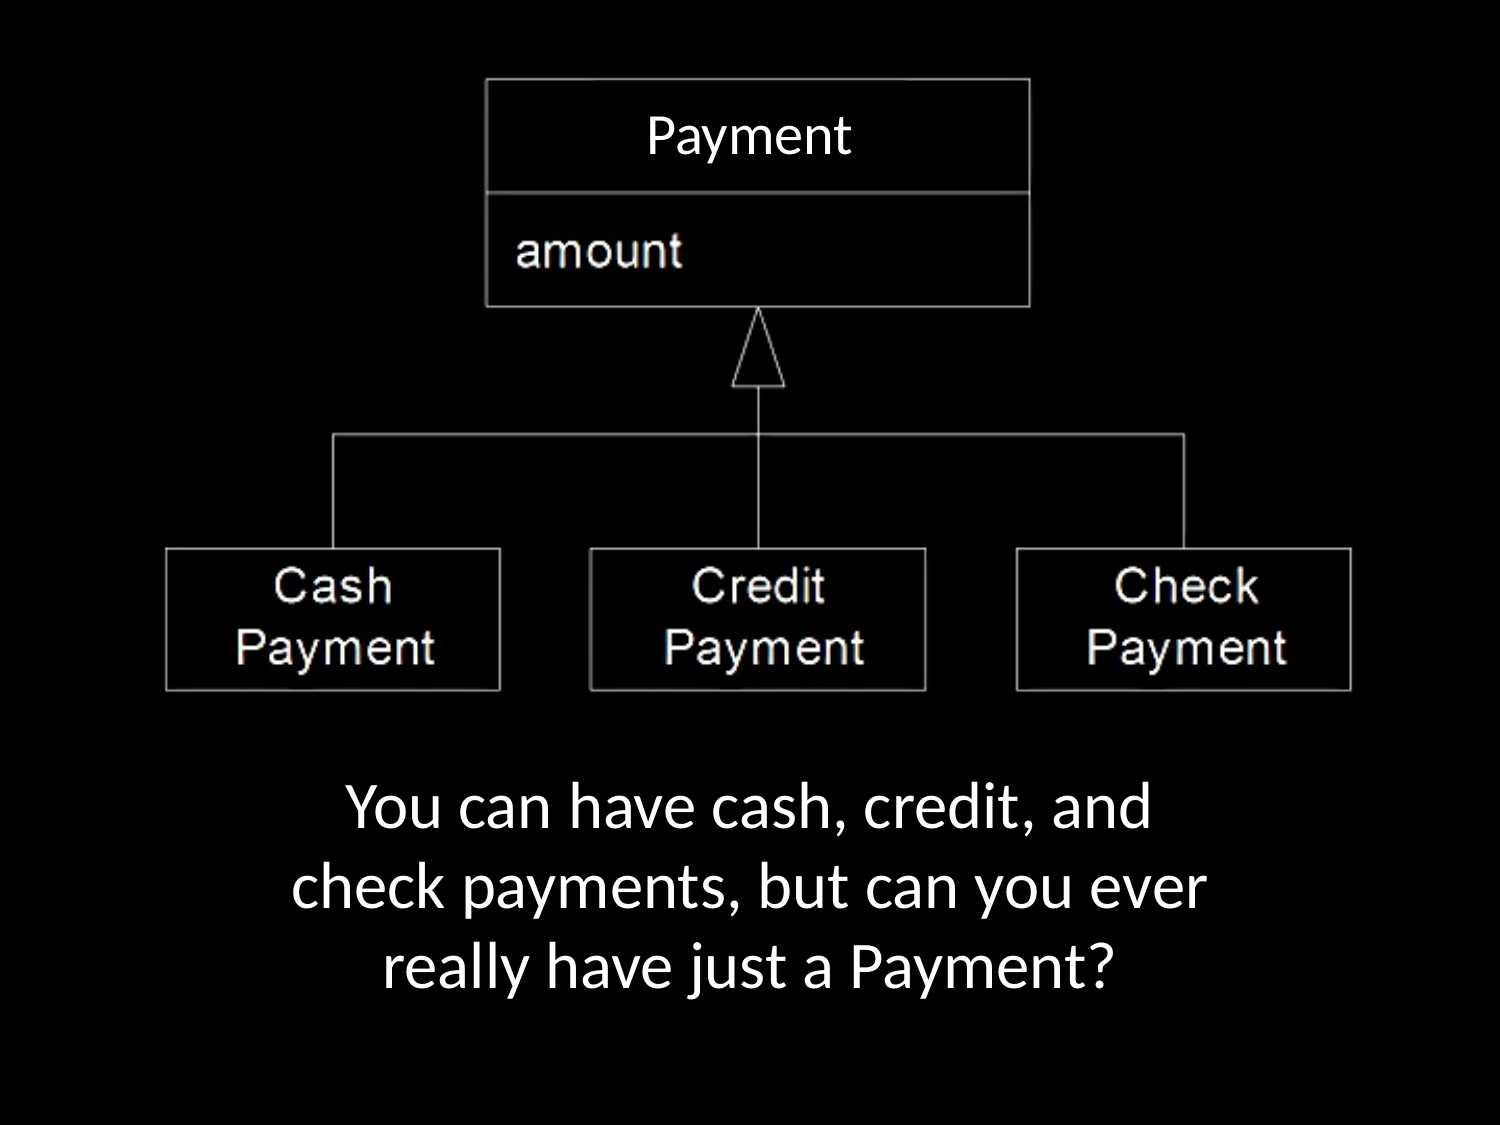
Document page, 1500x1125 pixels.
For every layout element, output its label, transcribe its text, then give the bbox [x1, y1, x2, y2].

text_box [147, 62, 1371, 713]
text_box You can have cash, credit, and check payments, but can you ever really have just a Payment? [268, 754, 1232, 1009]
